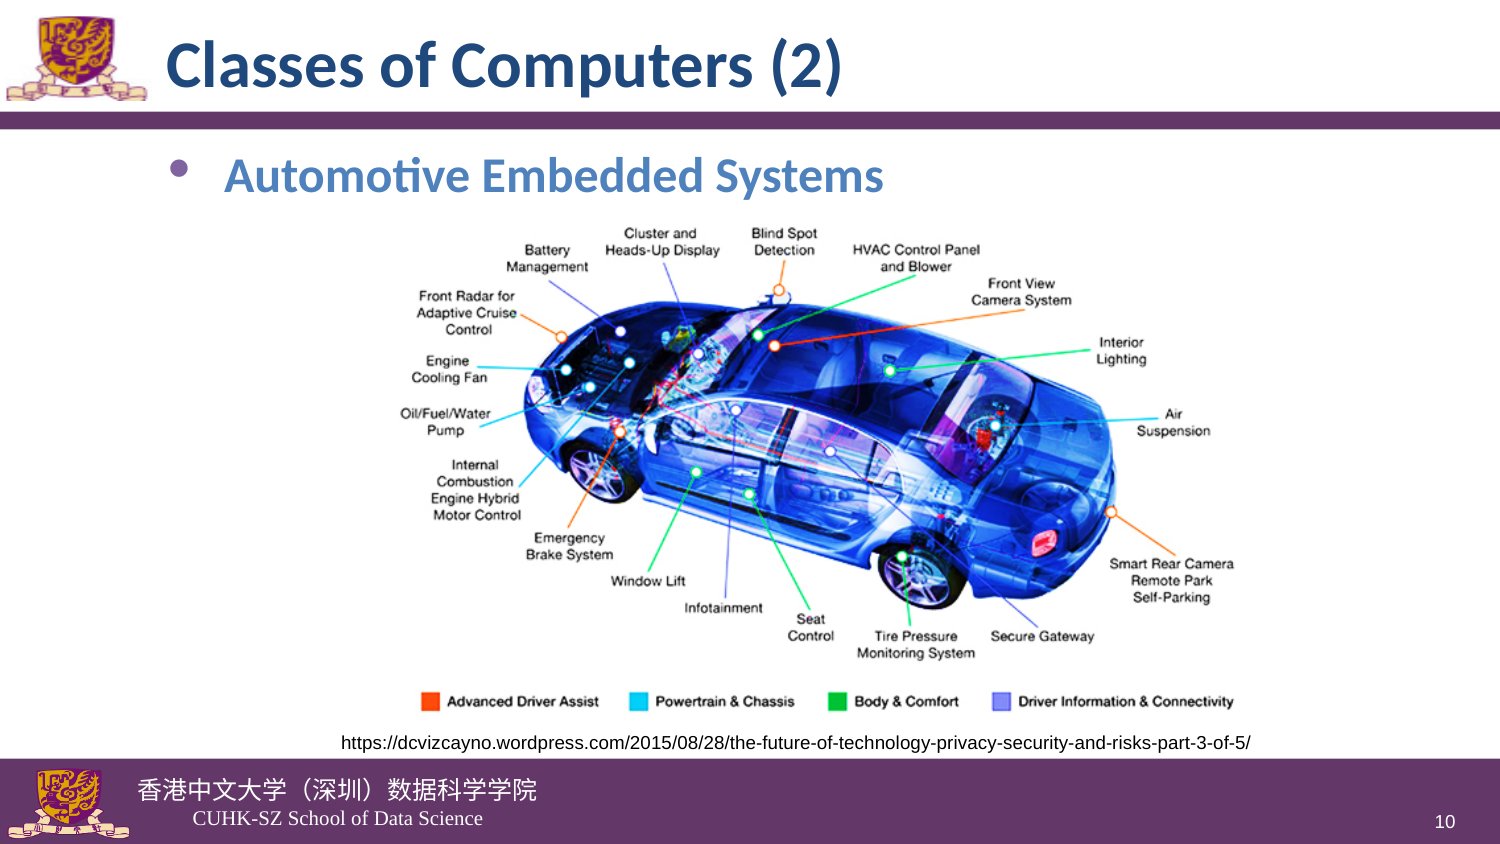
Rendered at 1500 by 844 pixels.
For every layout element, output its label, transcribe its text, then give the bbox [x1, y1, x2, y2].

picture [5, 15, 152, 101]
picture [353, 192, 1300, 724]
text_box Classes of Computers (2) [151, 17, 1424, 103]
picture [7, 768, 130, 839]
slide_number 10 [1120, 802, 1471, 844]
text_box https://dcvizcayno.wordpress.com/2015/08/28/the-future-of-technology-privacy-security-and-risks-part-3-of-5/ [326, 722, 1325, 761]
title Automotive Embedded Systems [152, 131, 1408, 214]
